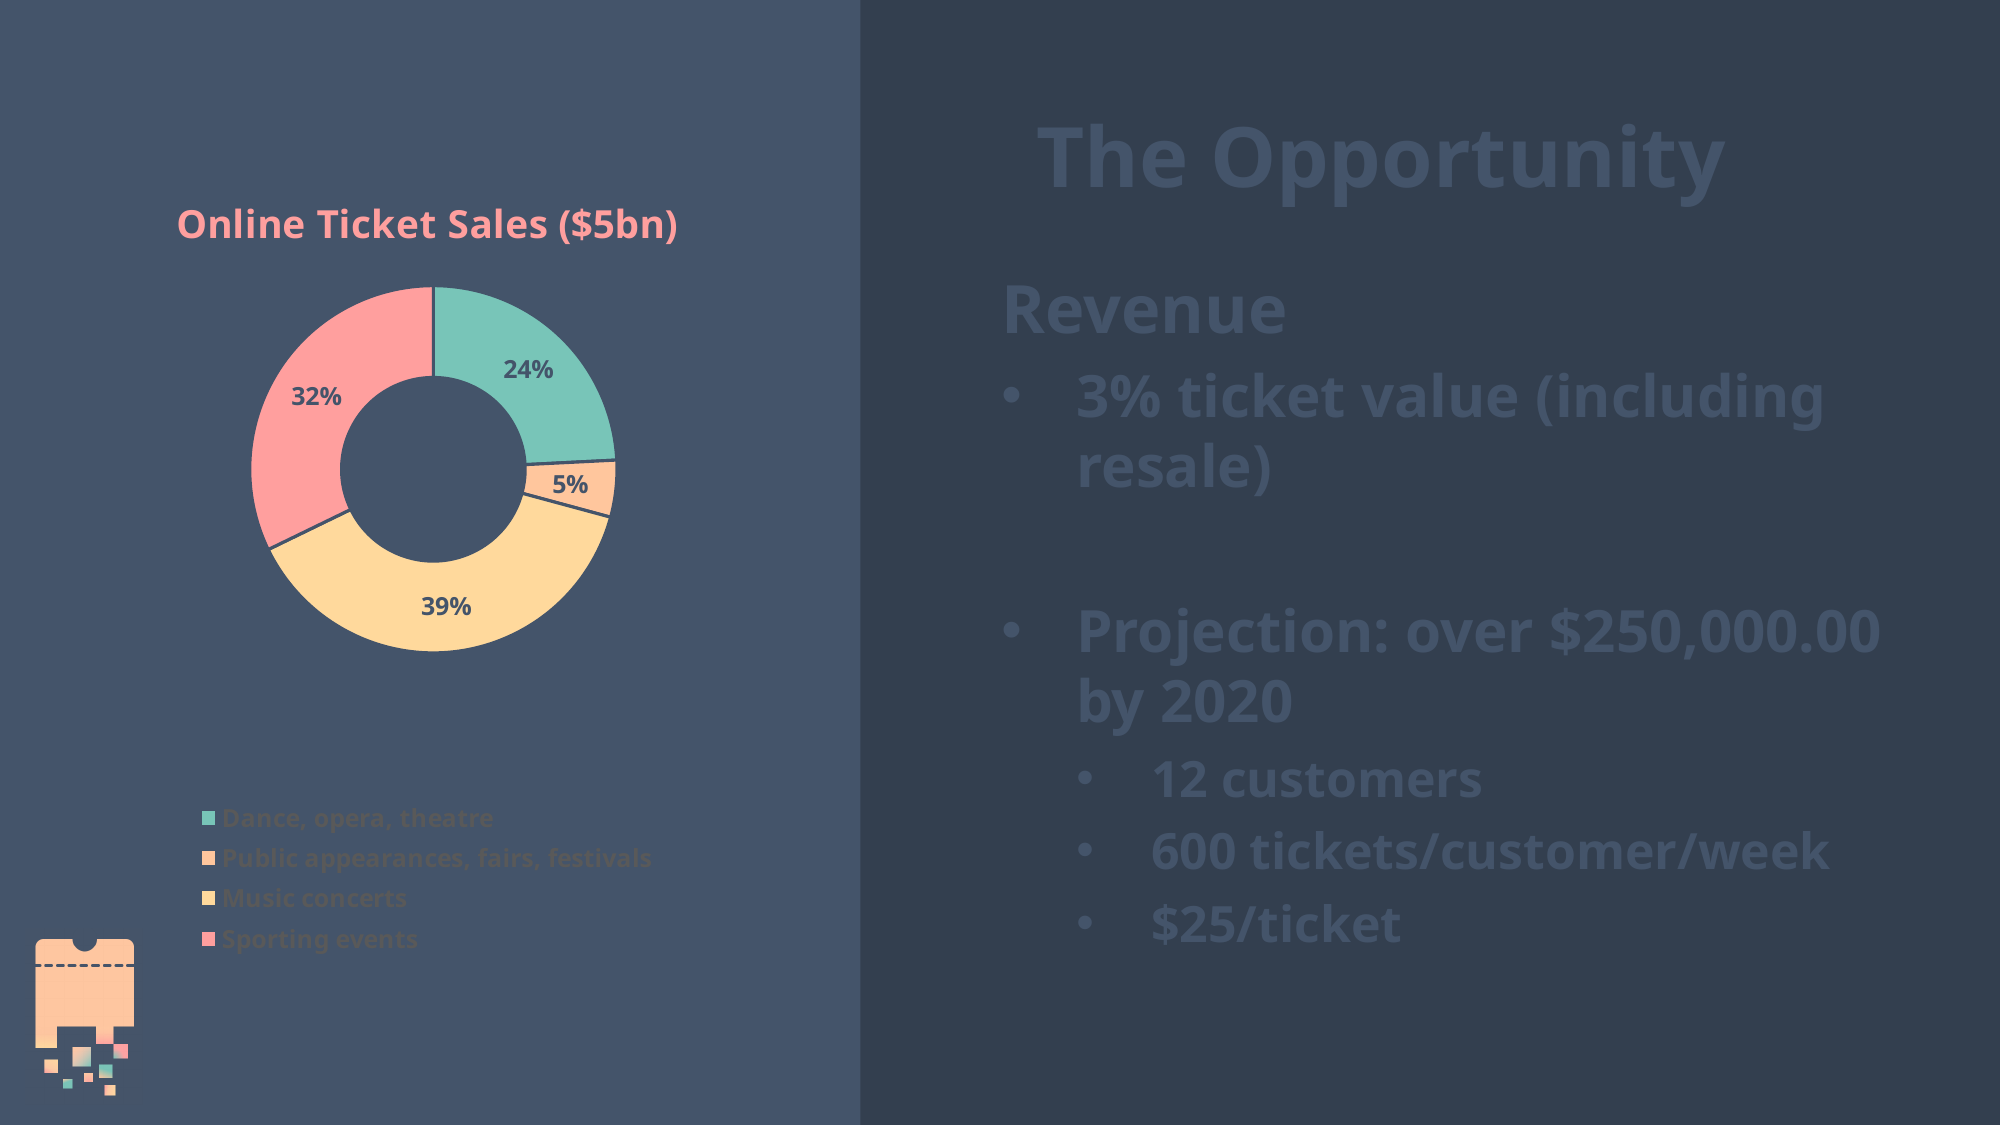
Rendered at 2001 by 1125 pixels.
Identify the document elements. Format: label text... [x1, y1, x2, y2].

text_box The Opportunity [899, 96, 1863, 212]
text_box Revenue 3% ticket value (including resale) Projection: over $250,000.00 by 2020 12 customers 600 tickets/customer/week $25/ticket [986, 259, 1921, 960]
chart [71, 160, 783, 962]
text_box [0, 0, 861, 1125]
picture [25, 928, 143, 1105]
